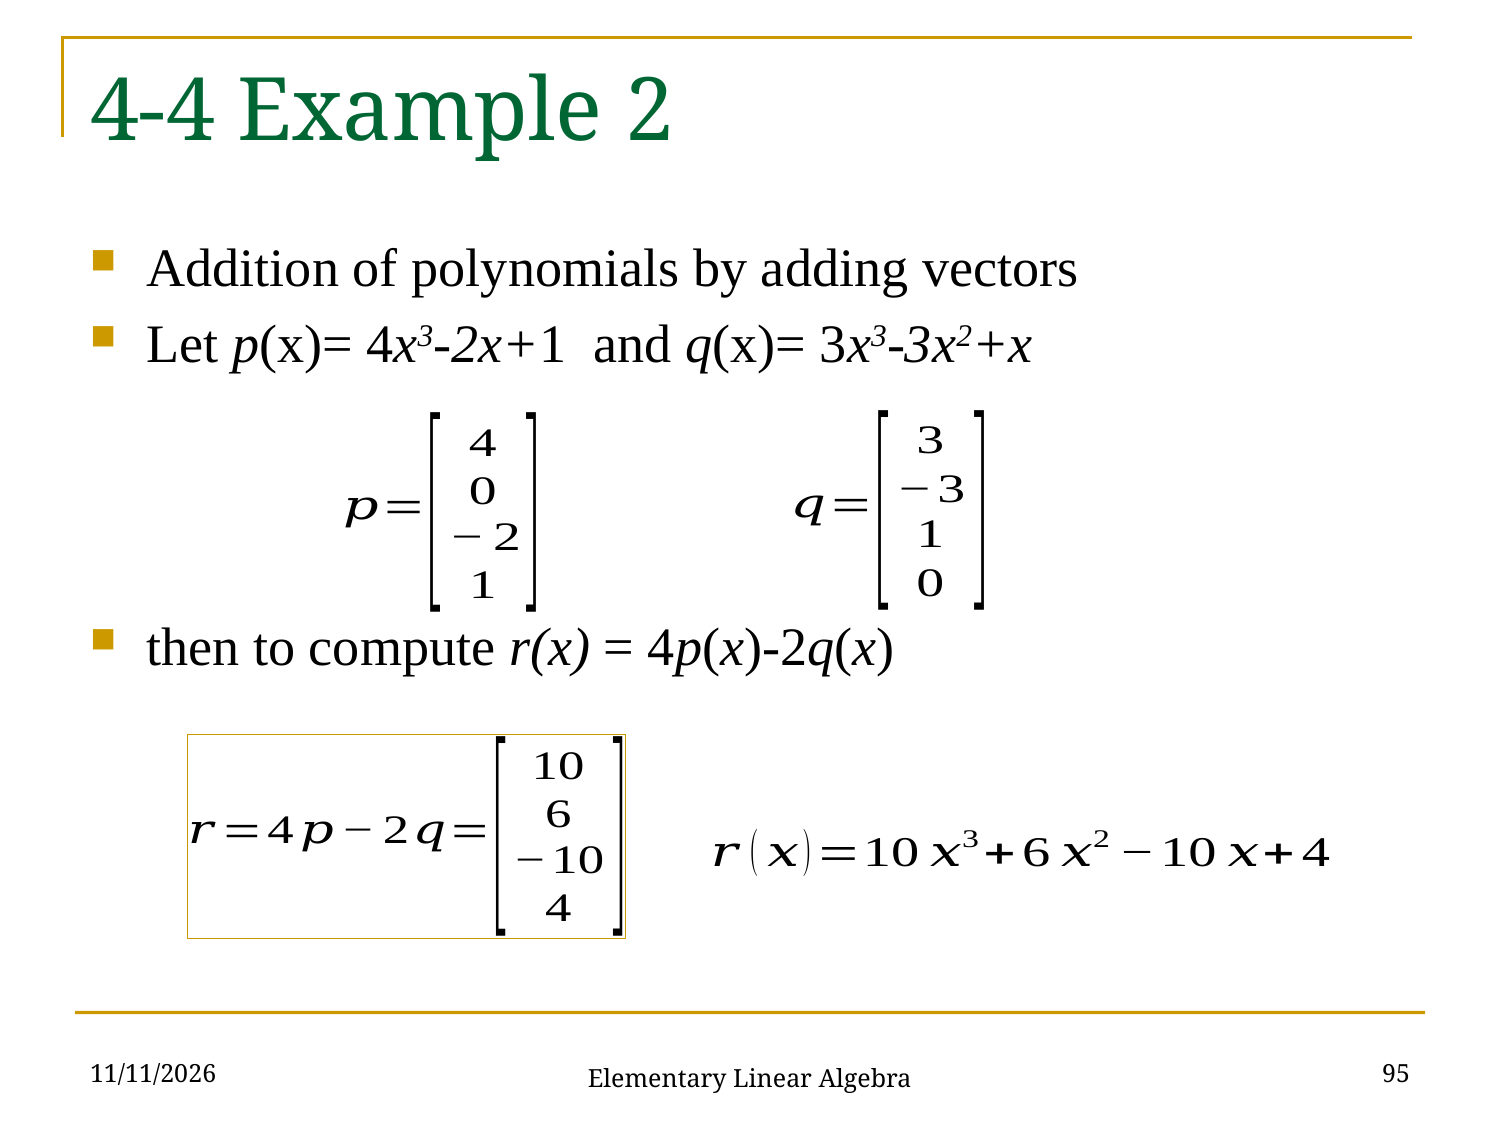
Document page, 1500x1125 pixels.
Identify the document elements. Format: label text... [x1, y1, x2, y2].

footer Elementary Linear Algebra [512, 1024, 988, 1101]
list Addition of polynomials by adding vectors Let p(x)= 4x3-2x+1 and q(x)= 3x3-3x2+x then to compute r(x) = 4p(x)-2q(x) [75, 224, 1425, 1006]
title 4-4 Example 2 [75, 45, 1425, 224]
slide_number 95 [1074, 1023, 1426, 1100]
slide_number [74, 1023, 426, 1100]
